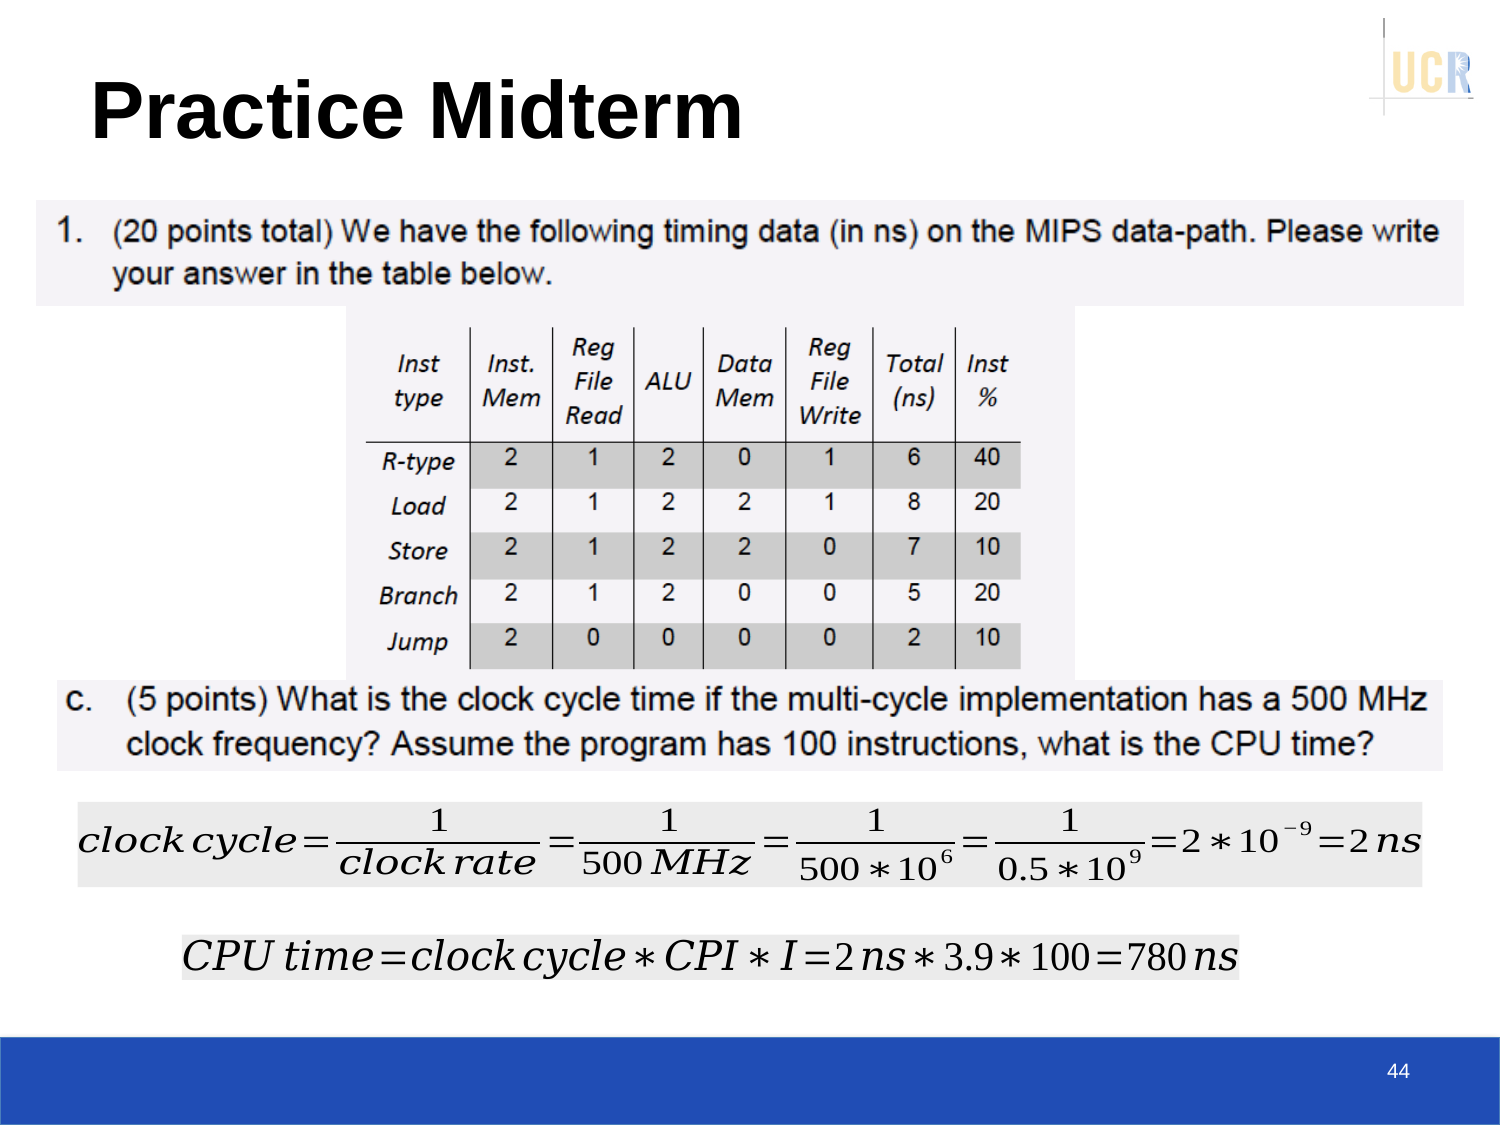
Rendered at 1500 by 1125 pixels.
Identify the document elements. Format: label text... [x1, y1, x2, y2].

picture [35, 200, 1465, 771]
title Practice Midterm [75, 37, 1469, 163]
slide_number 44 [1074, 1050, 1425, 1100]
picture [1361, 0, 1500, 125]
